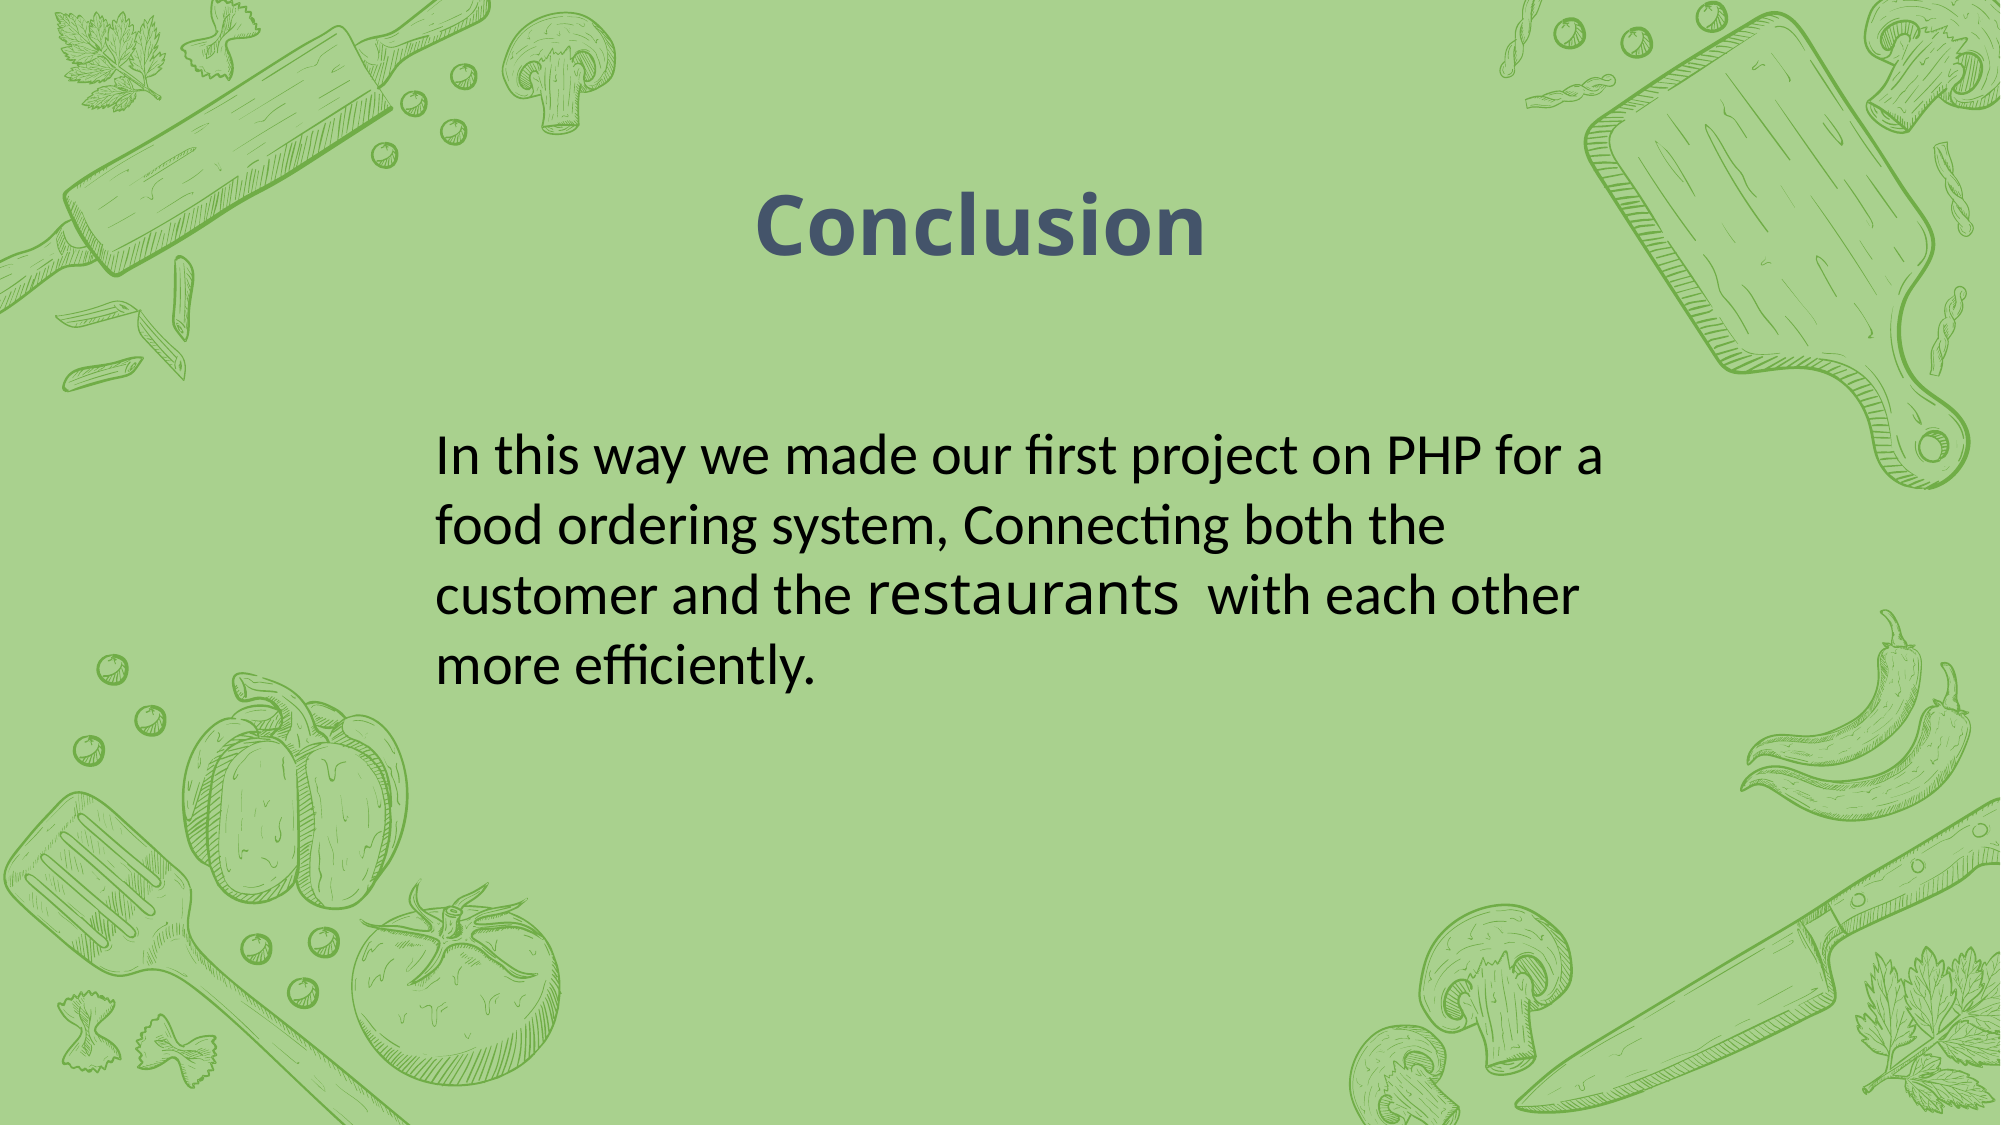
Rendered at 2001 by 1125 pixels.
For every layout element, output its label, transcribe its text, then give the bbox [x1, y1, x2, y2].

text_box Conclusion [738, 164, 2000, 280]
text_box In this way we made our first project on PHP for a food ordering system, Connecting both the customer and the restaurants with each other more efficiently. [420, 408, 1668, 704]
